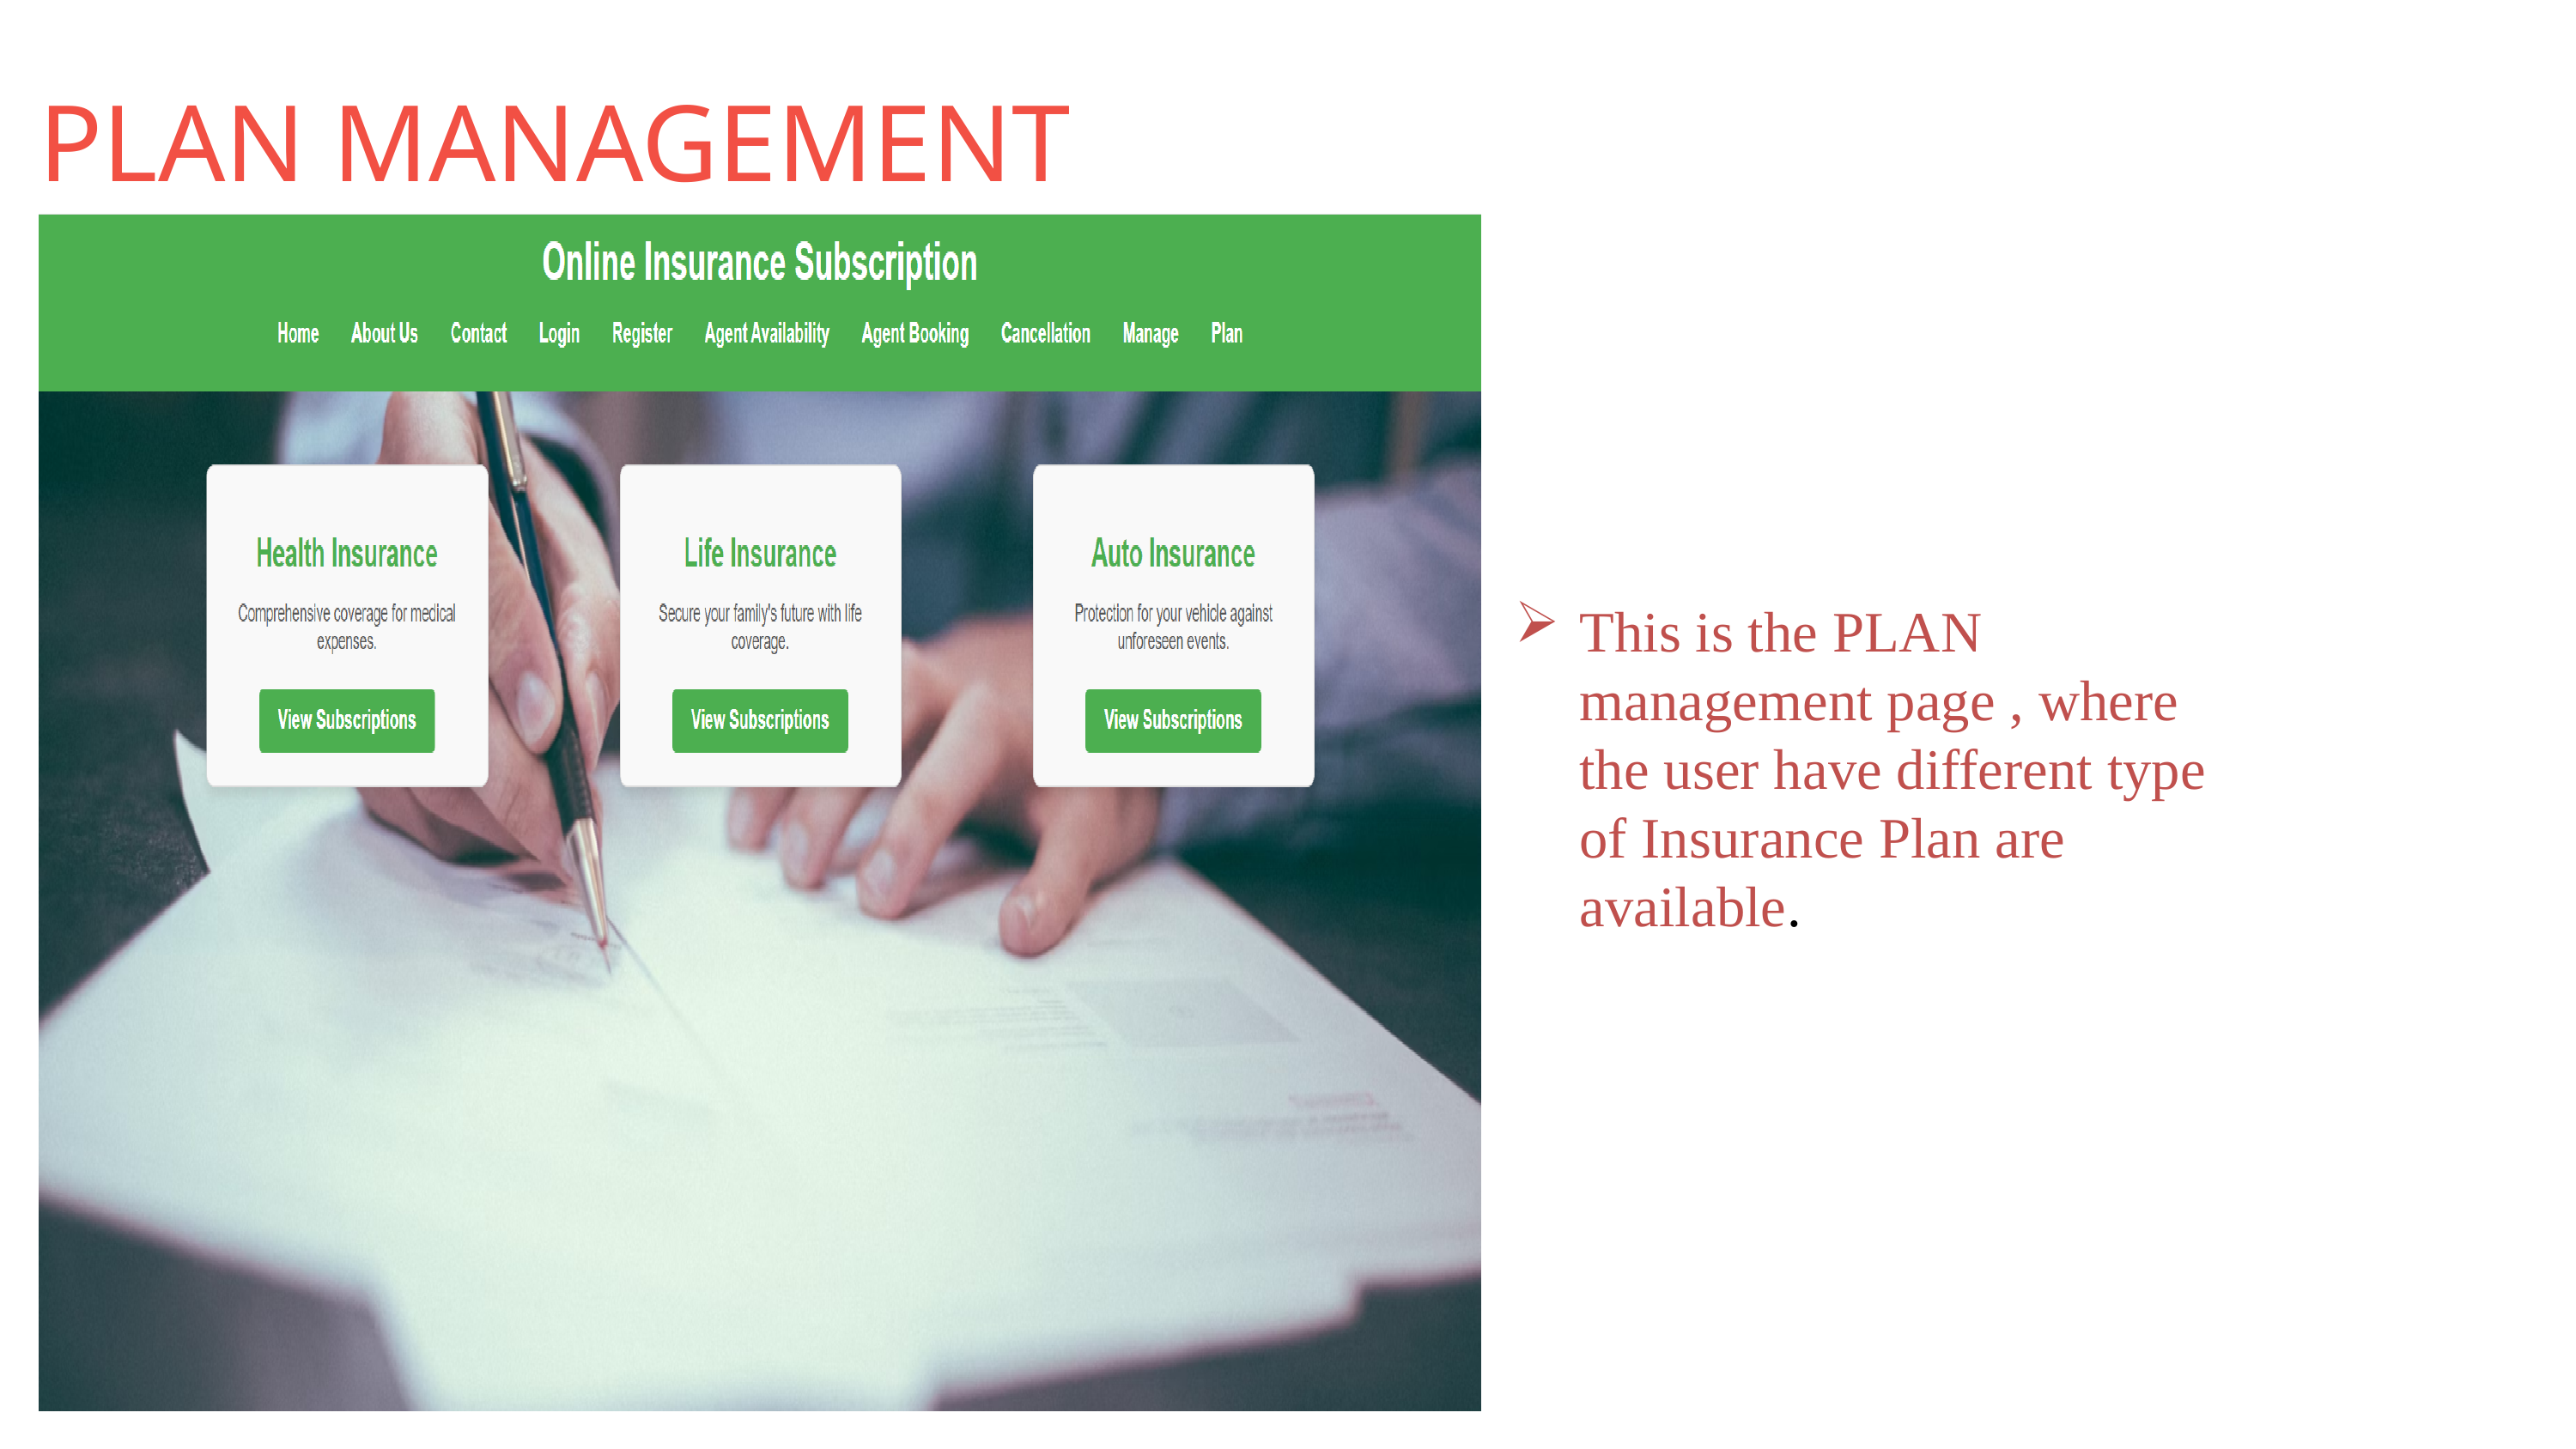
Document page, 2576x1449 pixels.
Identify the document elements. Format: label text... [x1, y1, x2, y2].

text_box PLAN MANAGEMENT [39, 91, 2029, 203]
picture [38, 207, 1482, 1411]
text_box This is the PLAN management page , where the user have different type of Insurance Plan are available. [1502, 588, 2275, 945]
